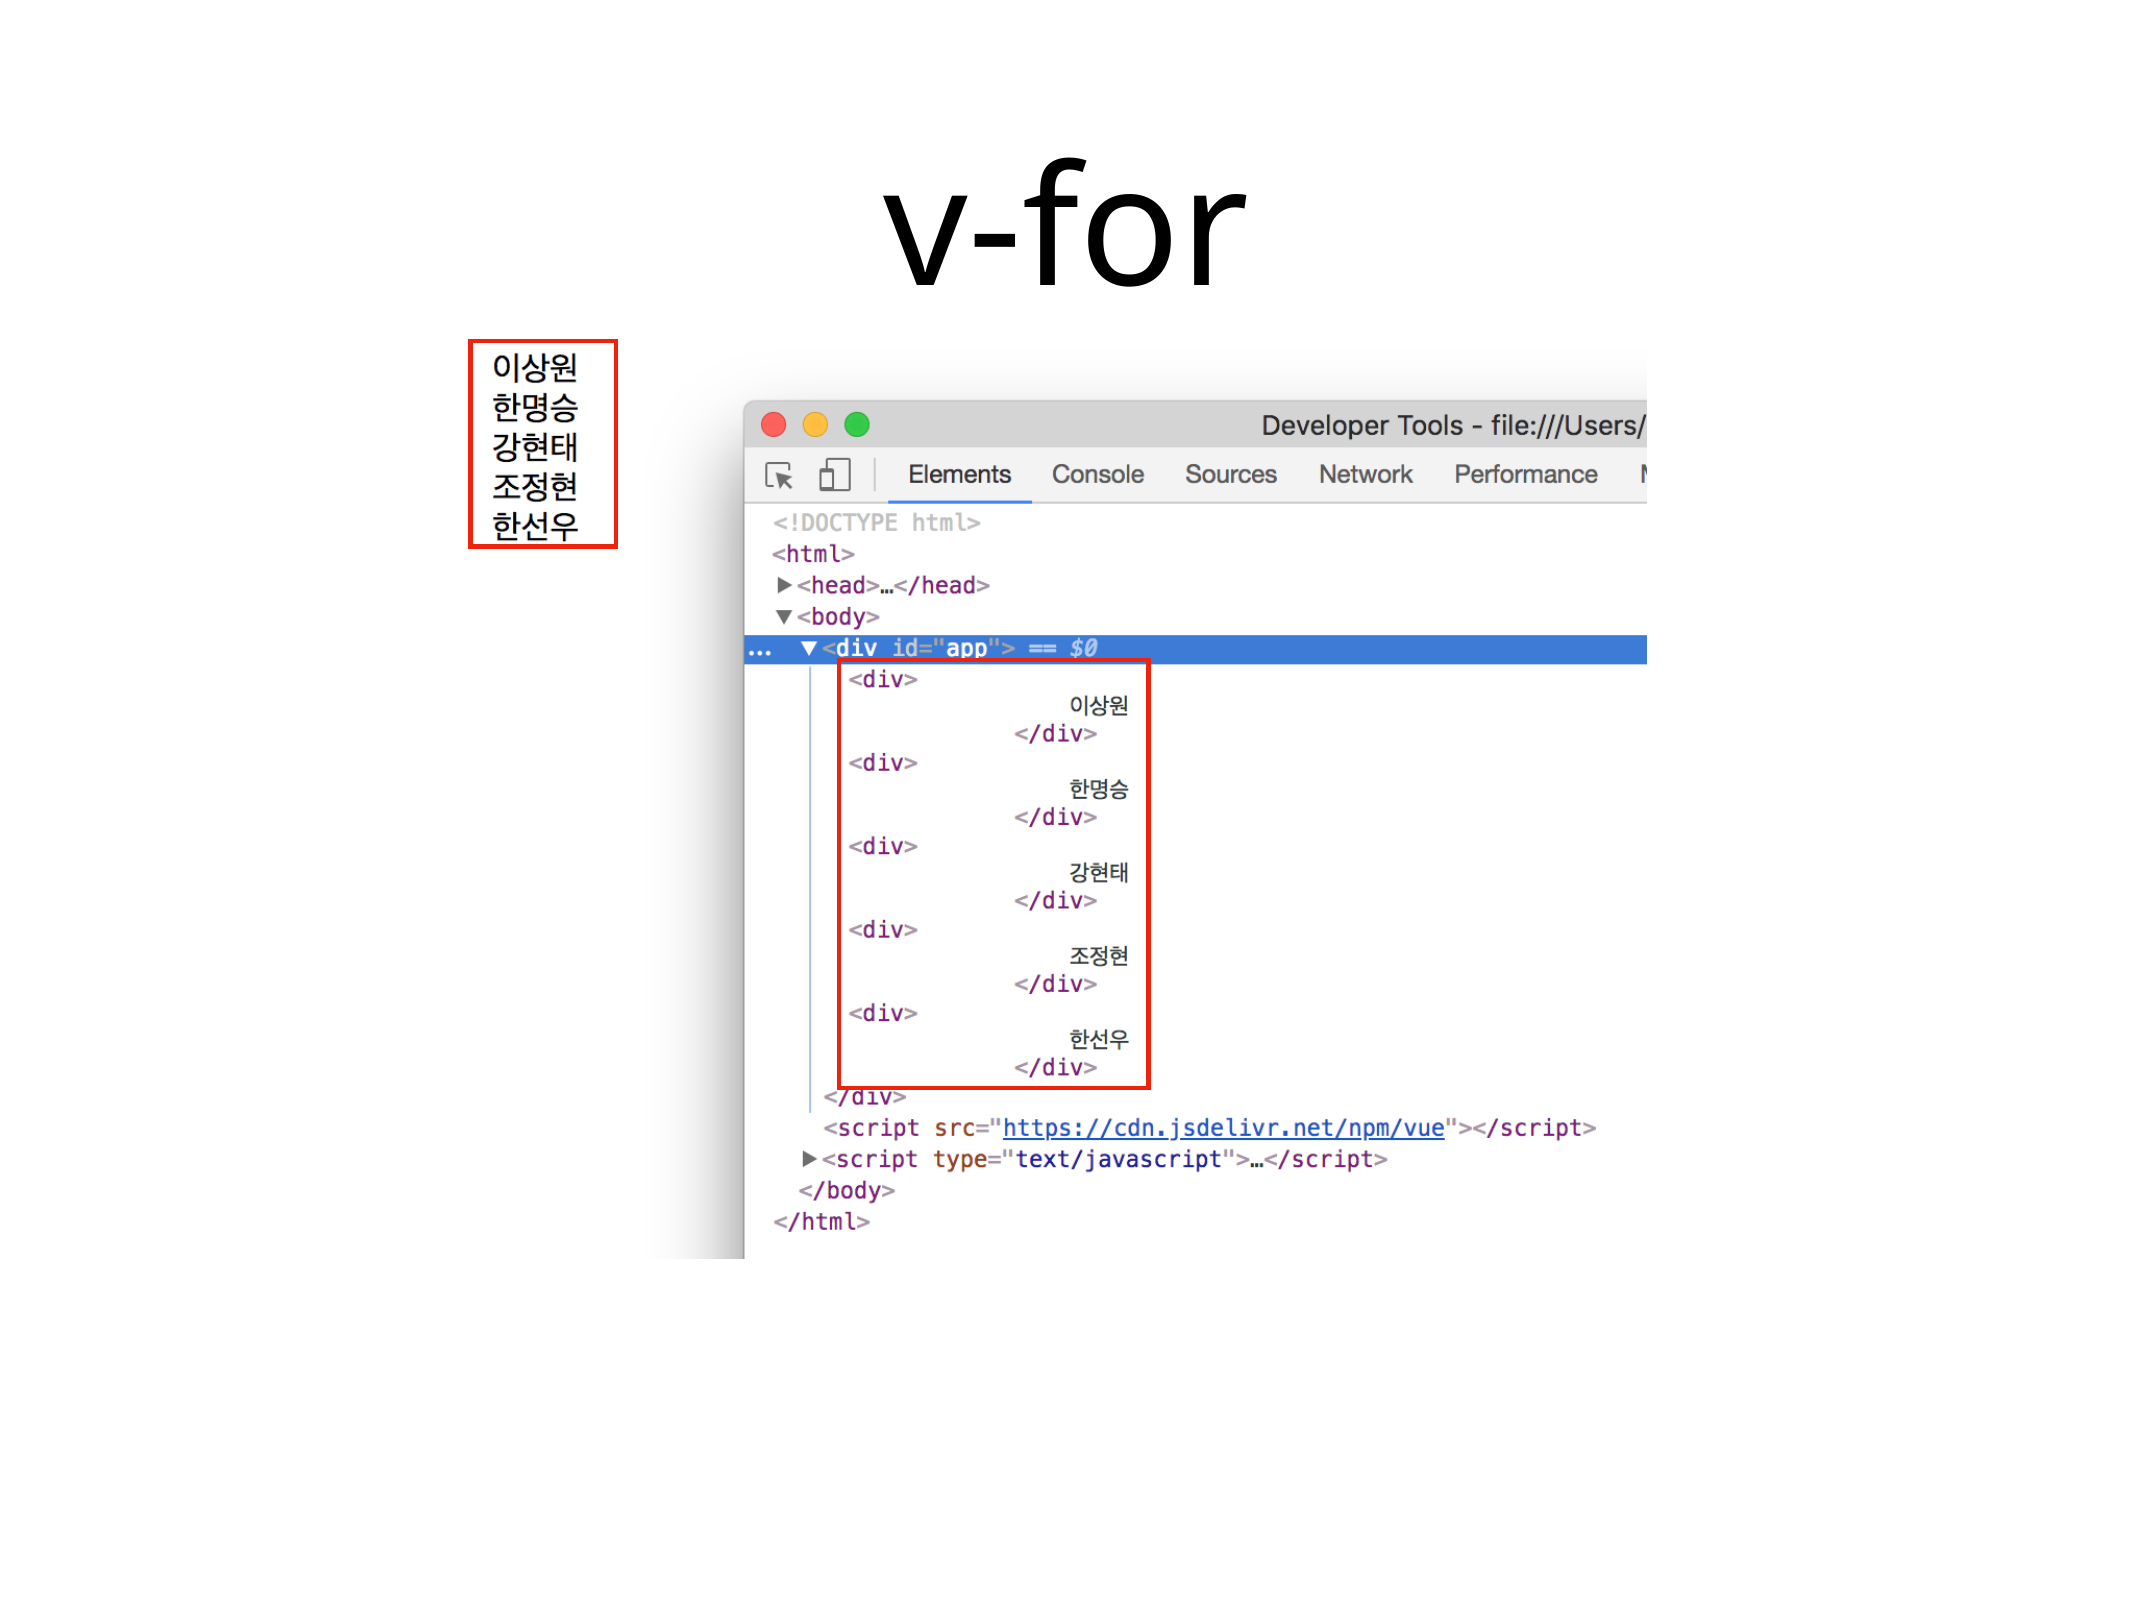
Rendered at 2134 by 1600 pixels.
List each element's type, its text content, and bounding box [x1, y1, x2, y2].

title v-for [155, 41, 1978, 397]
text_box [470, 340, 617, 547]
picture [486, 341, 1648, 1259]
